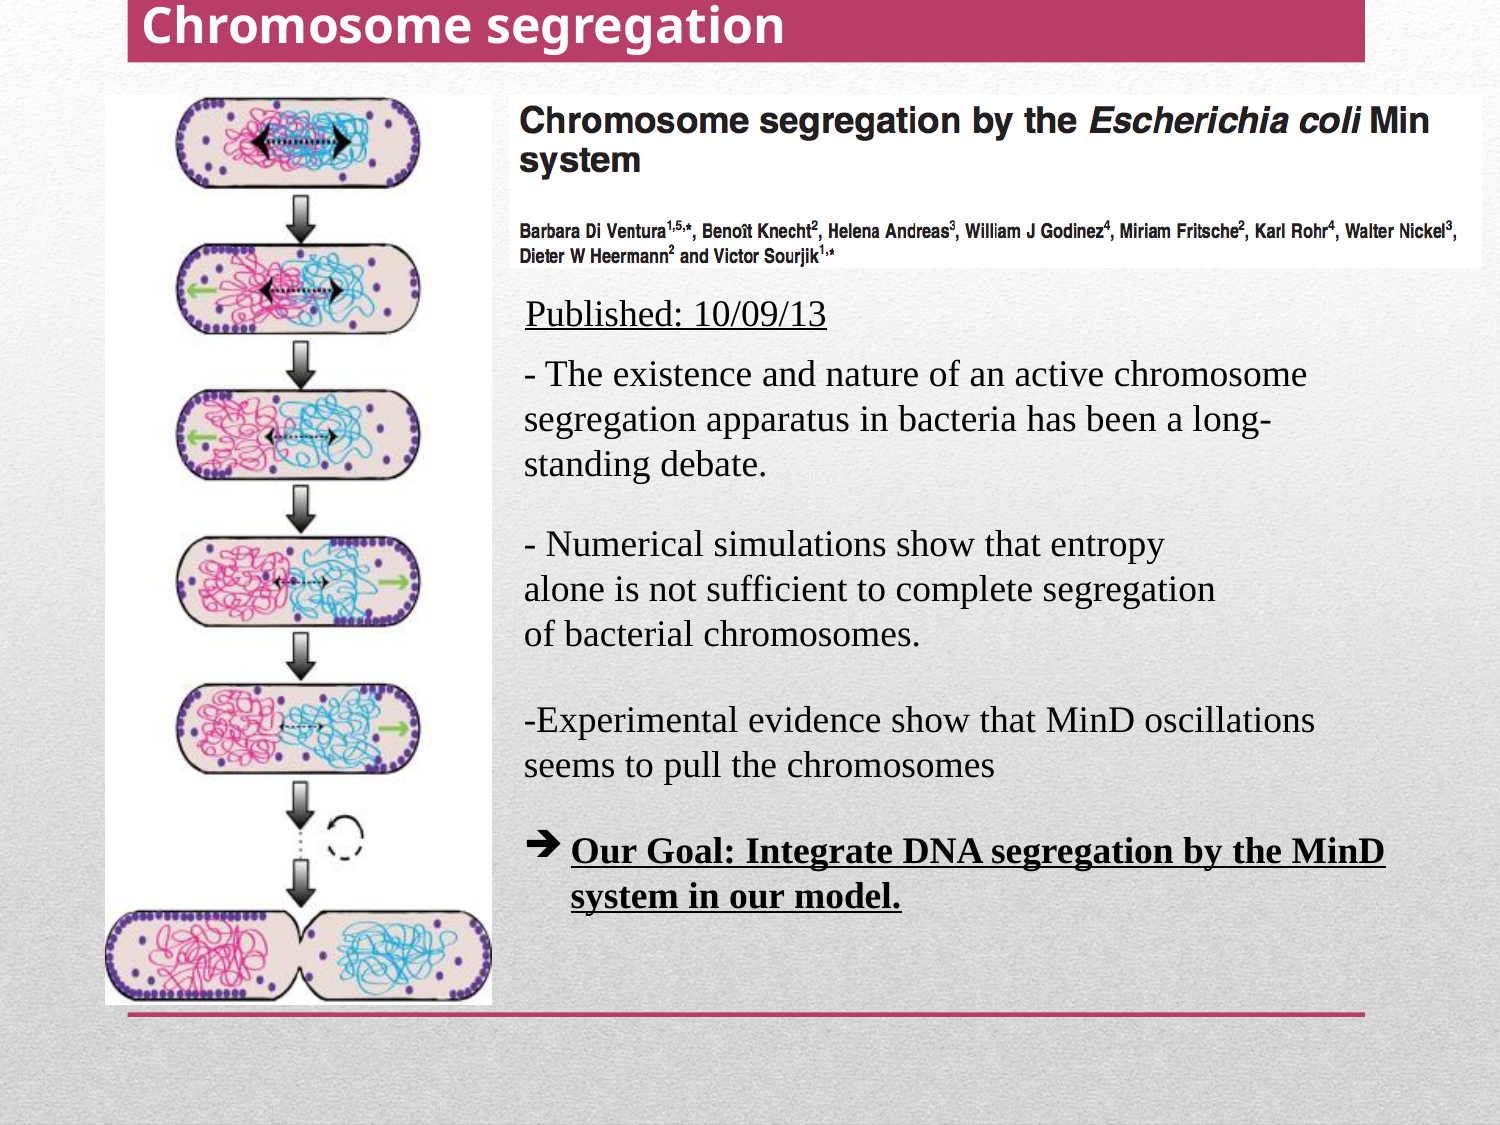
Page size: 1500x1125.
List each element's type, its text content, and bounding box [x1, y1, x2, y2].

text_box -Experimental evidence show that MinD oscillations seems to pull the chromosomes [508, 687, 1354, 793]
picture [104, 94, 493, 1006]
text_box Our Goal: Integrate DNA segregation by the MinD system in our model. [508, 818, 1482, 924]
picture [508, 94, 1483, 269]
text_box Chromosome segregation [127, 0, 1088, 61]
text_box Published: 10/09/13 [510, 281, 842, 341]
text_box - Numerical simulations show that entropy alone is not sufficient to complete segregation of bacterial chromosomes. [509, 511, 1243, 662]
text_box - The existence and nature of an active chromosome segregation apparatus in bacteria has been a long-standing debate. [509, 341, 1326, 492]
